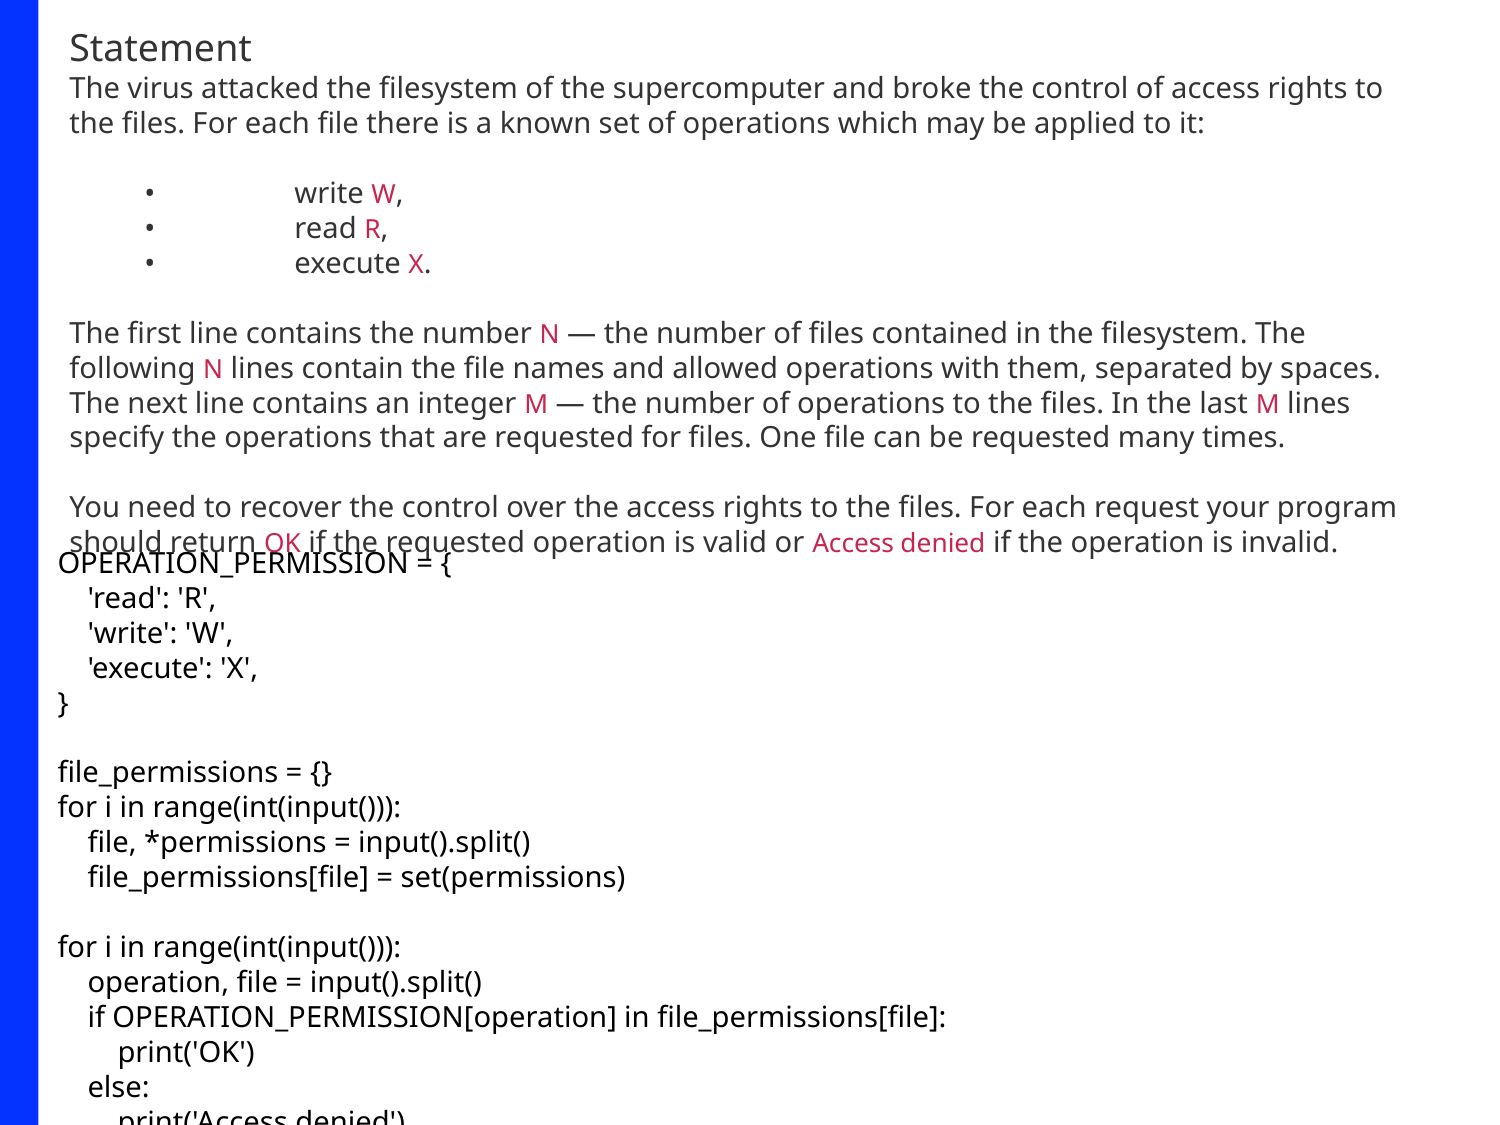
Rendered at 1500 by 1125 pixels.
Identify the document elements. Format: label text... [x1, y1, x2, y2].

text_box Statement The virus attacked the filesystem of the supercomputer and broke the control of access rights to the files. For each file there is a known set of operations which may be applied to it: • write W, • read R, • execute X. The first line contains the number N — the number of files contained in the filesystem. The following N lines contain the file names and allowed operations with them, separated by spaces. The next line contains an integer M — the number of operations to the files. In the last M lines specify the operations that are requested for files. One file can be requested many times. You need to recover the control over the access rights to the files. For each request your program should return OK if the requested operation is valid or Access denied if the operation is invalid. [61, 16, 1438, 566]
text_box OPERATION_PERMISSION = { 'read': 'R', 'write': 'W', 'execute': 'X', } file_permissions = {} for i in range(int(input())): file, *permissions = input().split() file_permissions[file] = set(permissions) for i in range(int(input())): operation, file = input().split() if OPERATION_PERMISSION[operation] in file_permissions[file]: print('OK') else: print('Access denied') [49, 536, 955, 1125]
